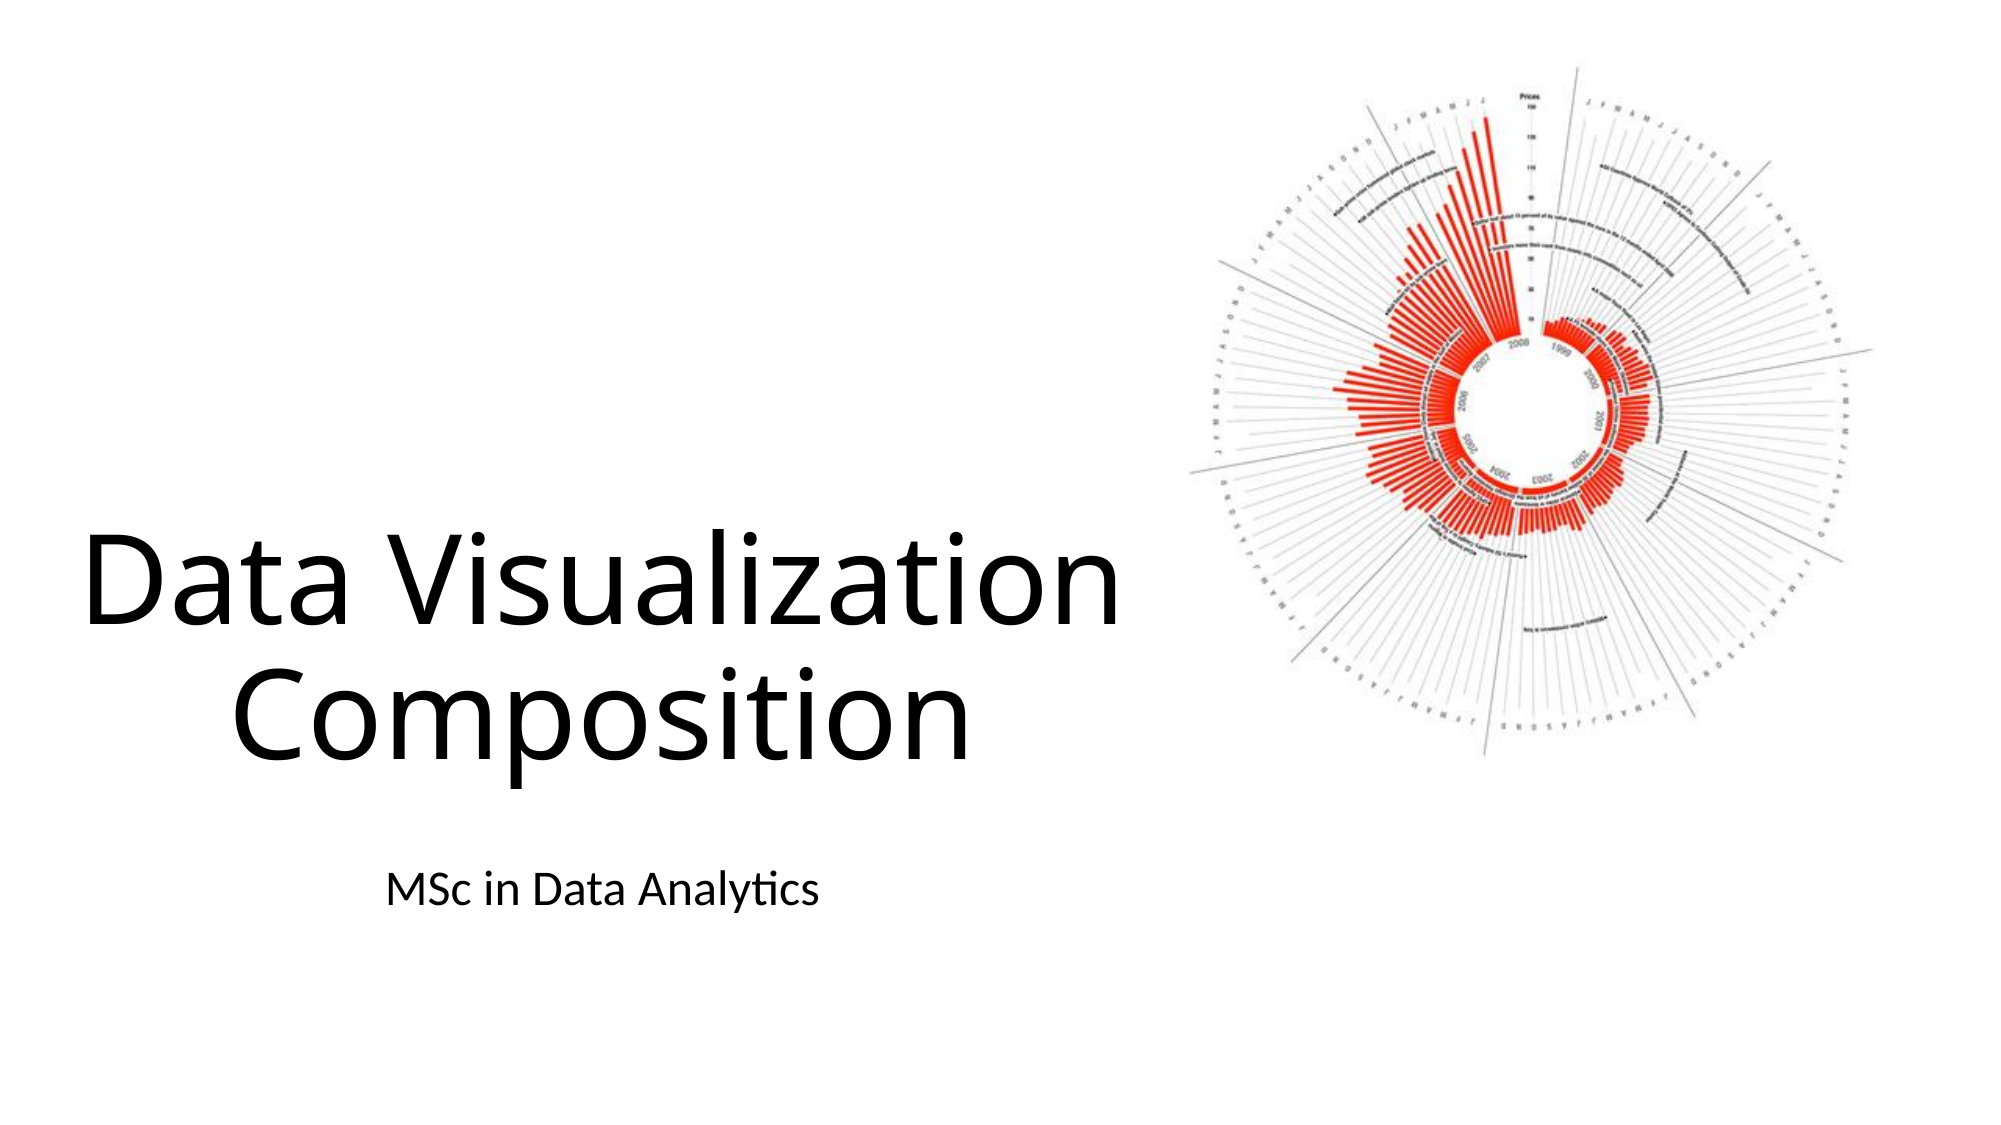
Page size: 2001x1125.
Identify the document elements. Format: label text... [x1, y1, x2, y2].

picture [1062, 60, 2000, 764]
title Data Visualization Composition [0, 402, 1353, 794]
subtitle MSc in Data Analytics [0, 854, 1353, 1081]
